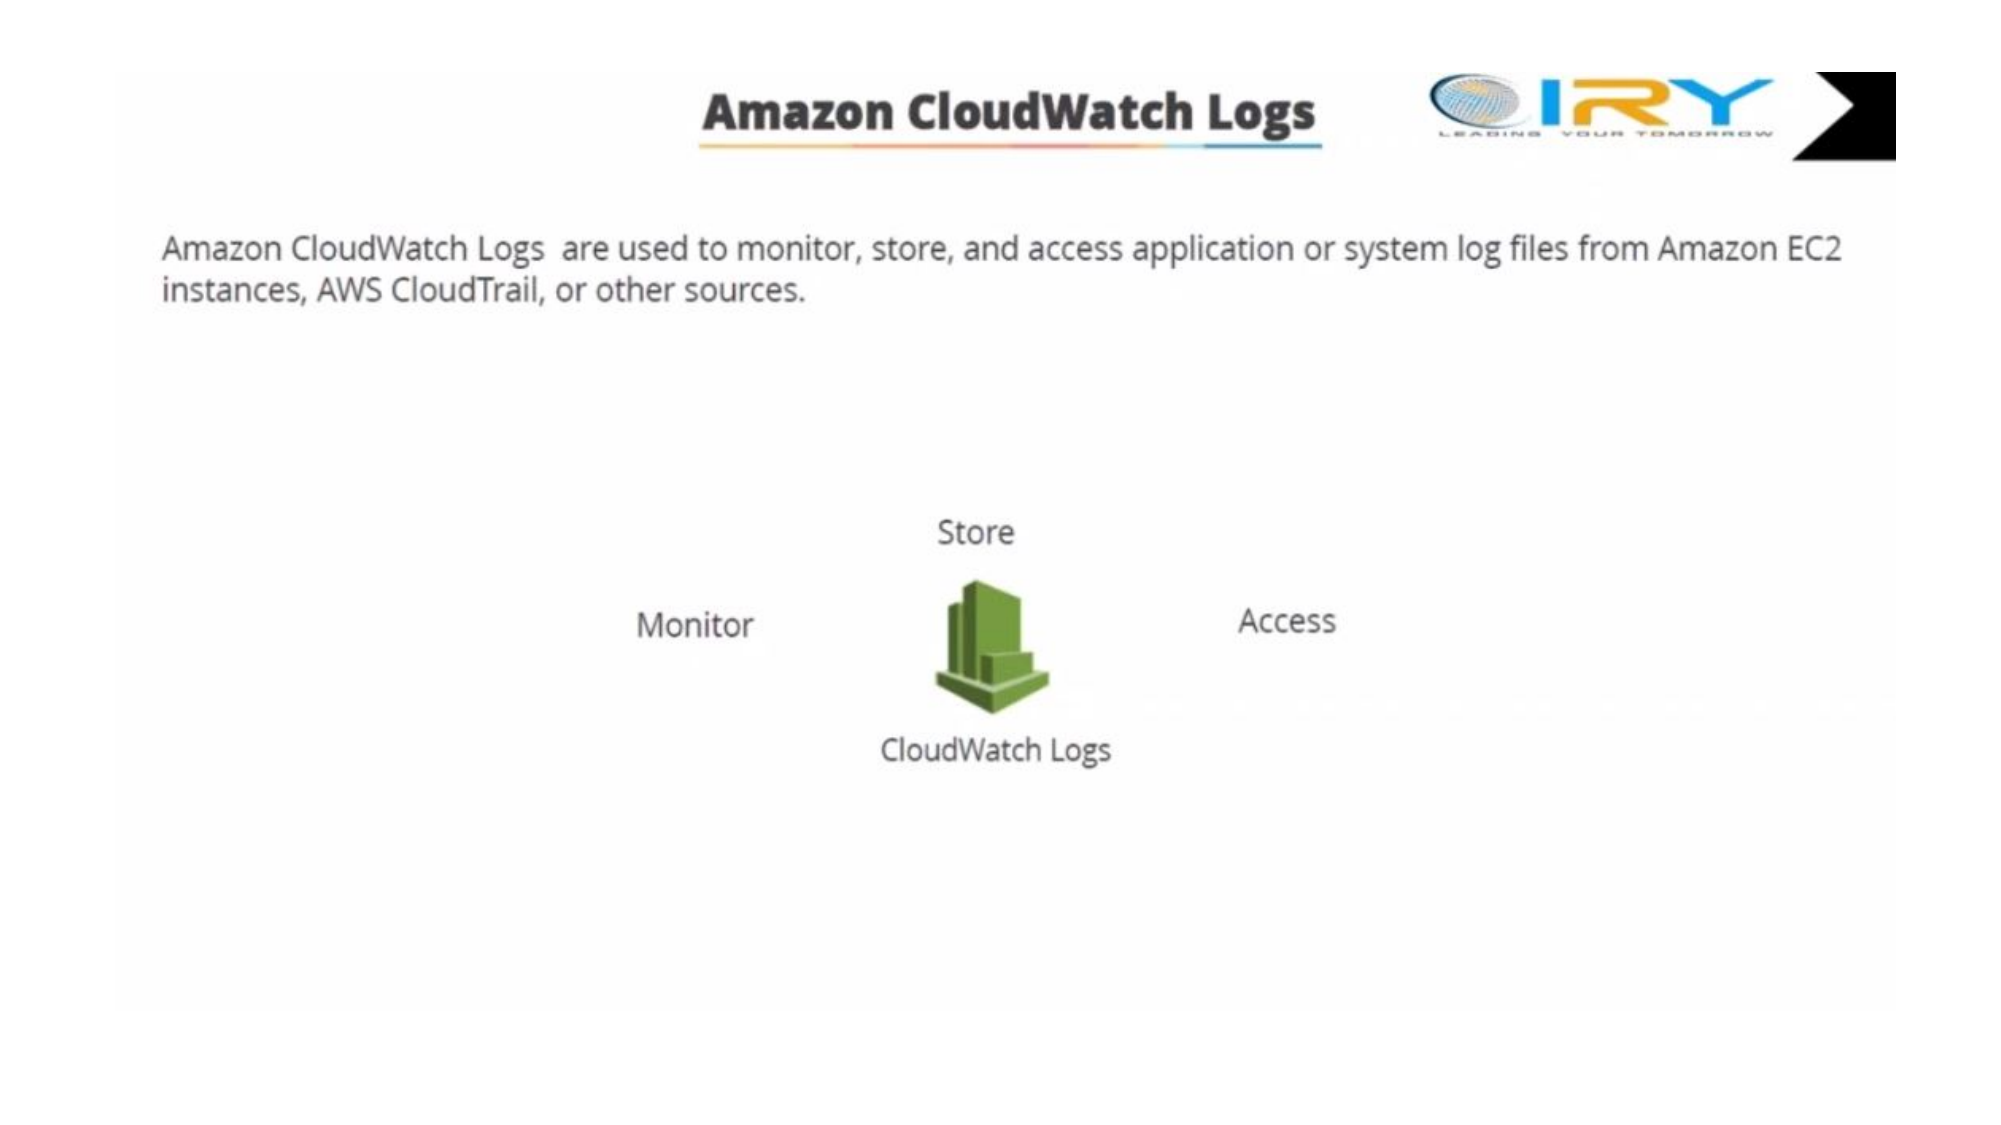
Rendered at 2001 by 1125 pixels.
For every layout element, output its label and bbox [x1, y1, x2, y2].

list [115, 72, 1896, 1011]
